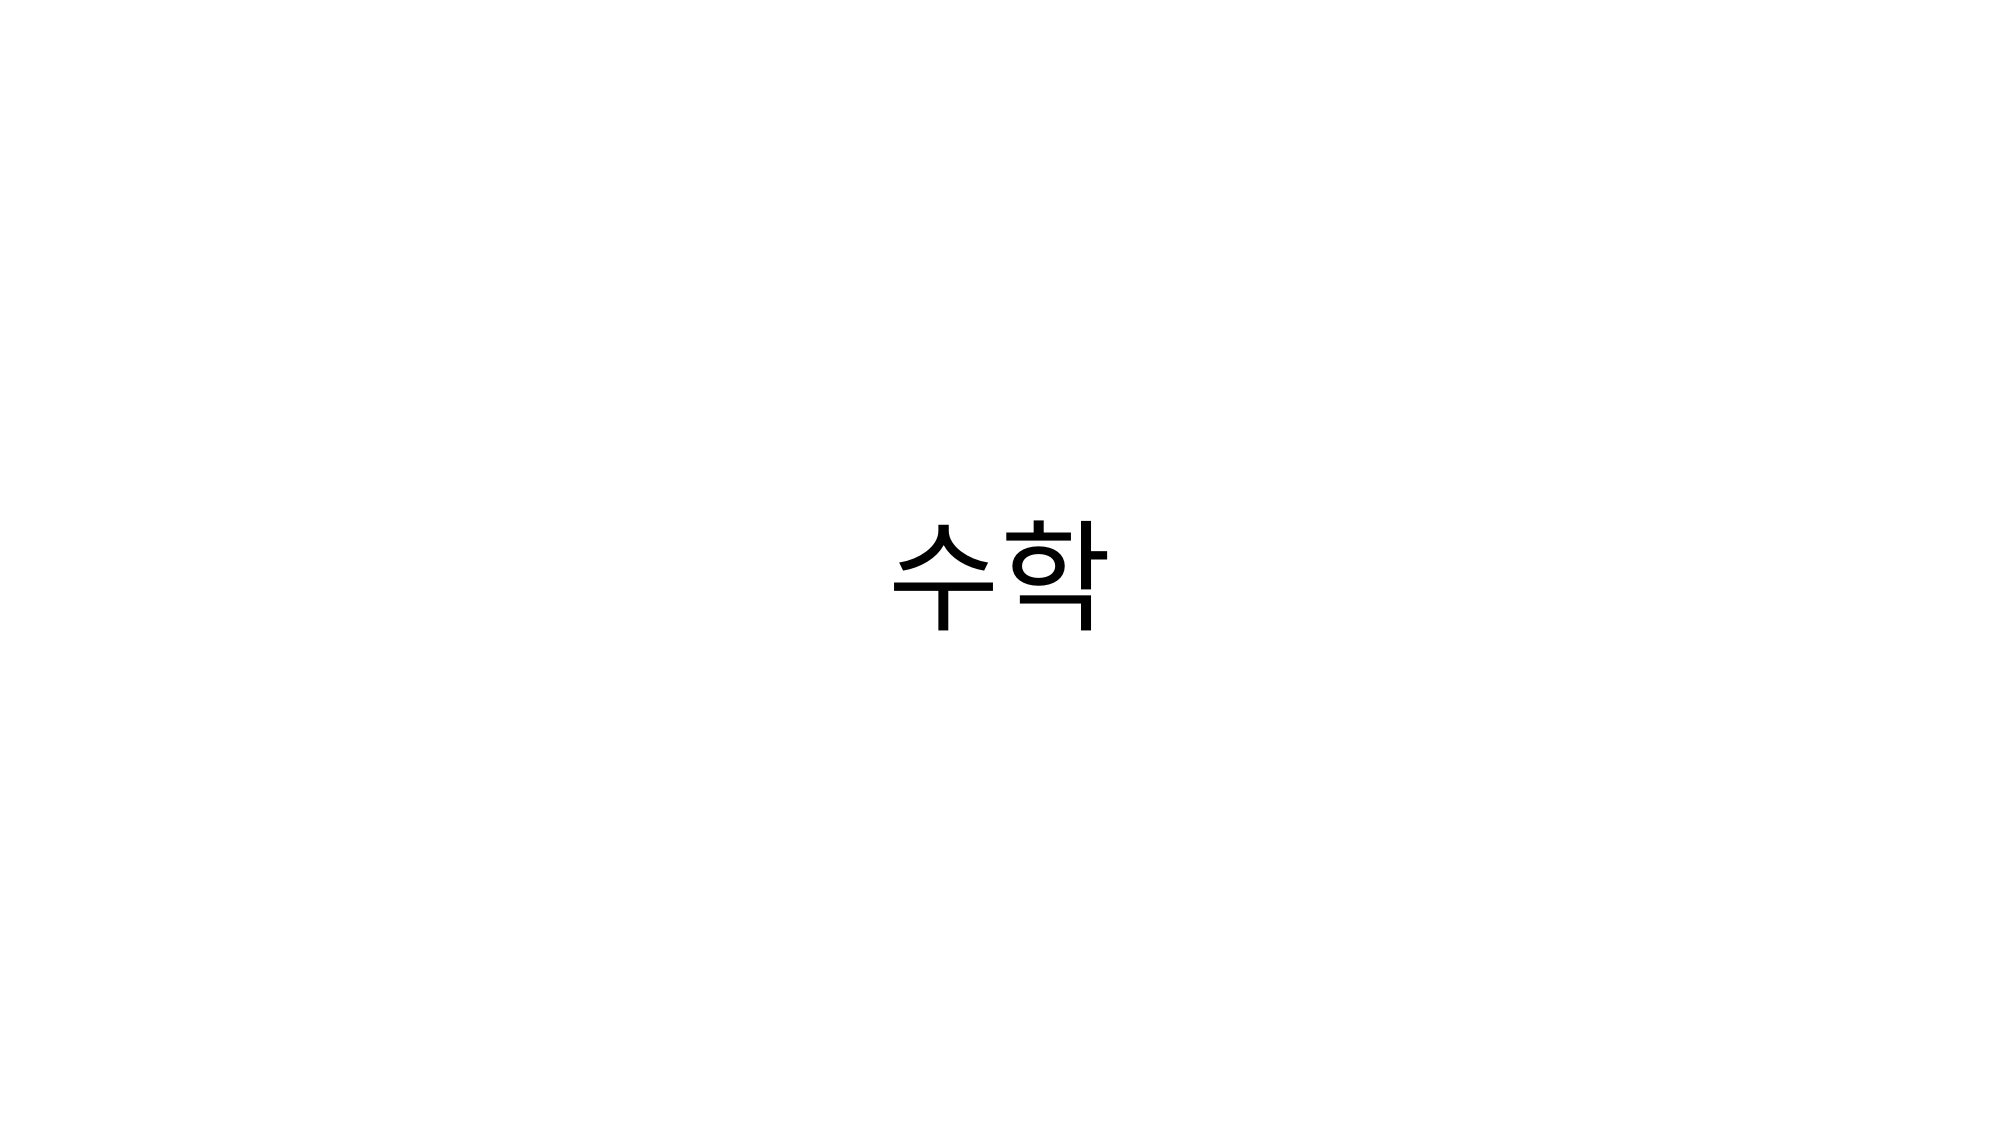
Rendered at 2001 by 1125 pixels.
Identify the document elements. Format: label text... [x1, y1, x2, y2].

text_box 수학 [105, 424, 1895, 701]
